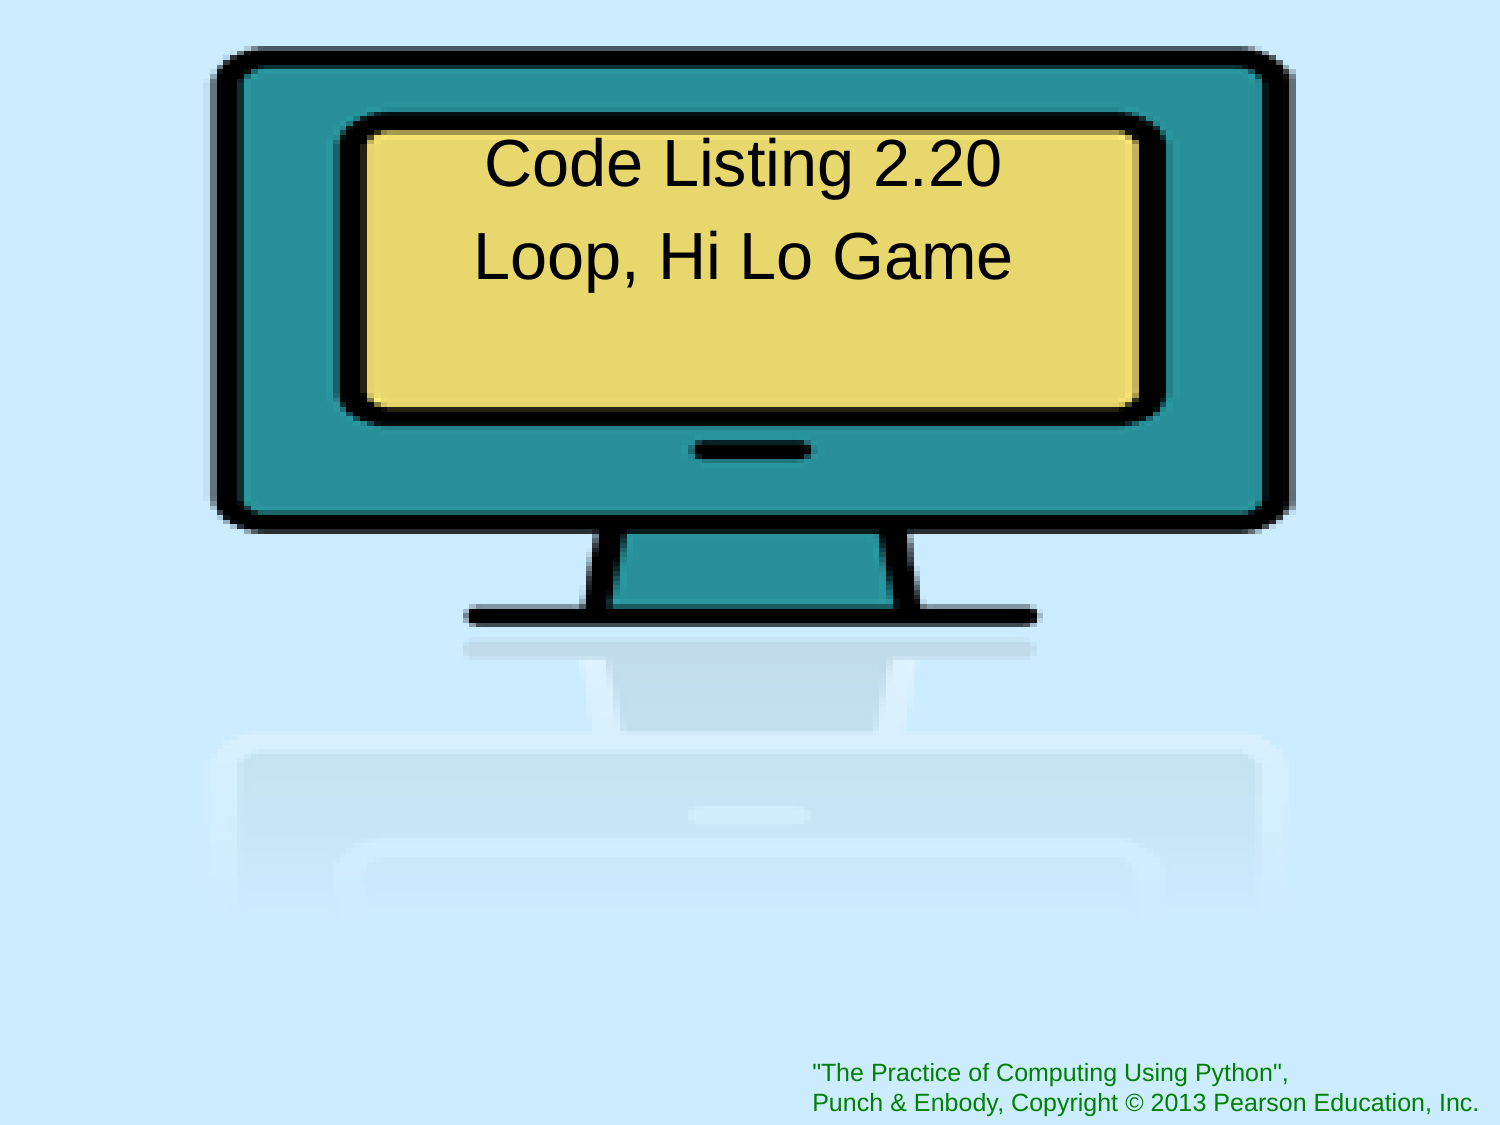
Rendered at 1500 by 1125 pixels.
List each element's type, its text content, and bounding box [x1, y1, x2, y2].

picture [12, 0, 1488, 975]
subtitle Code Listing 2.20 Loop, Hi Lo Game [362, 112, 1125, 400]
